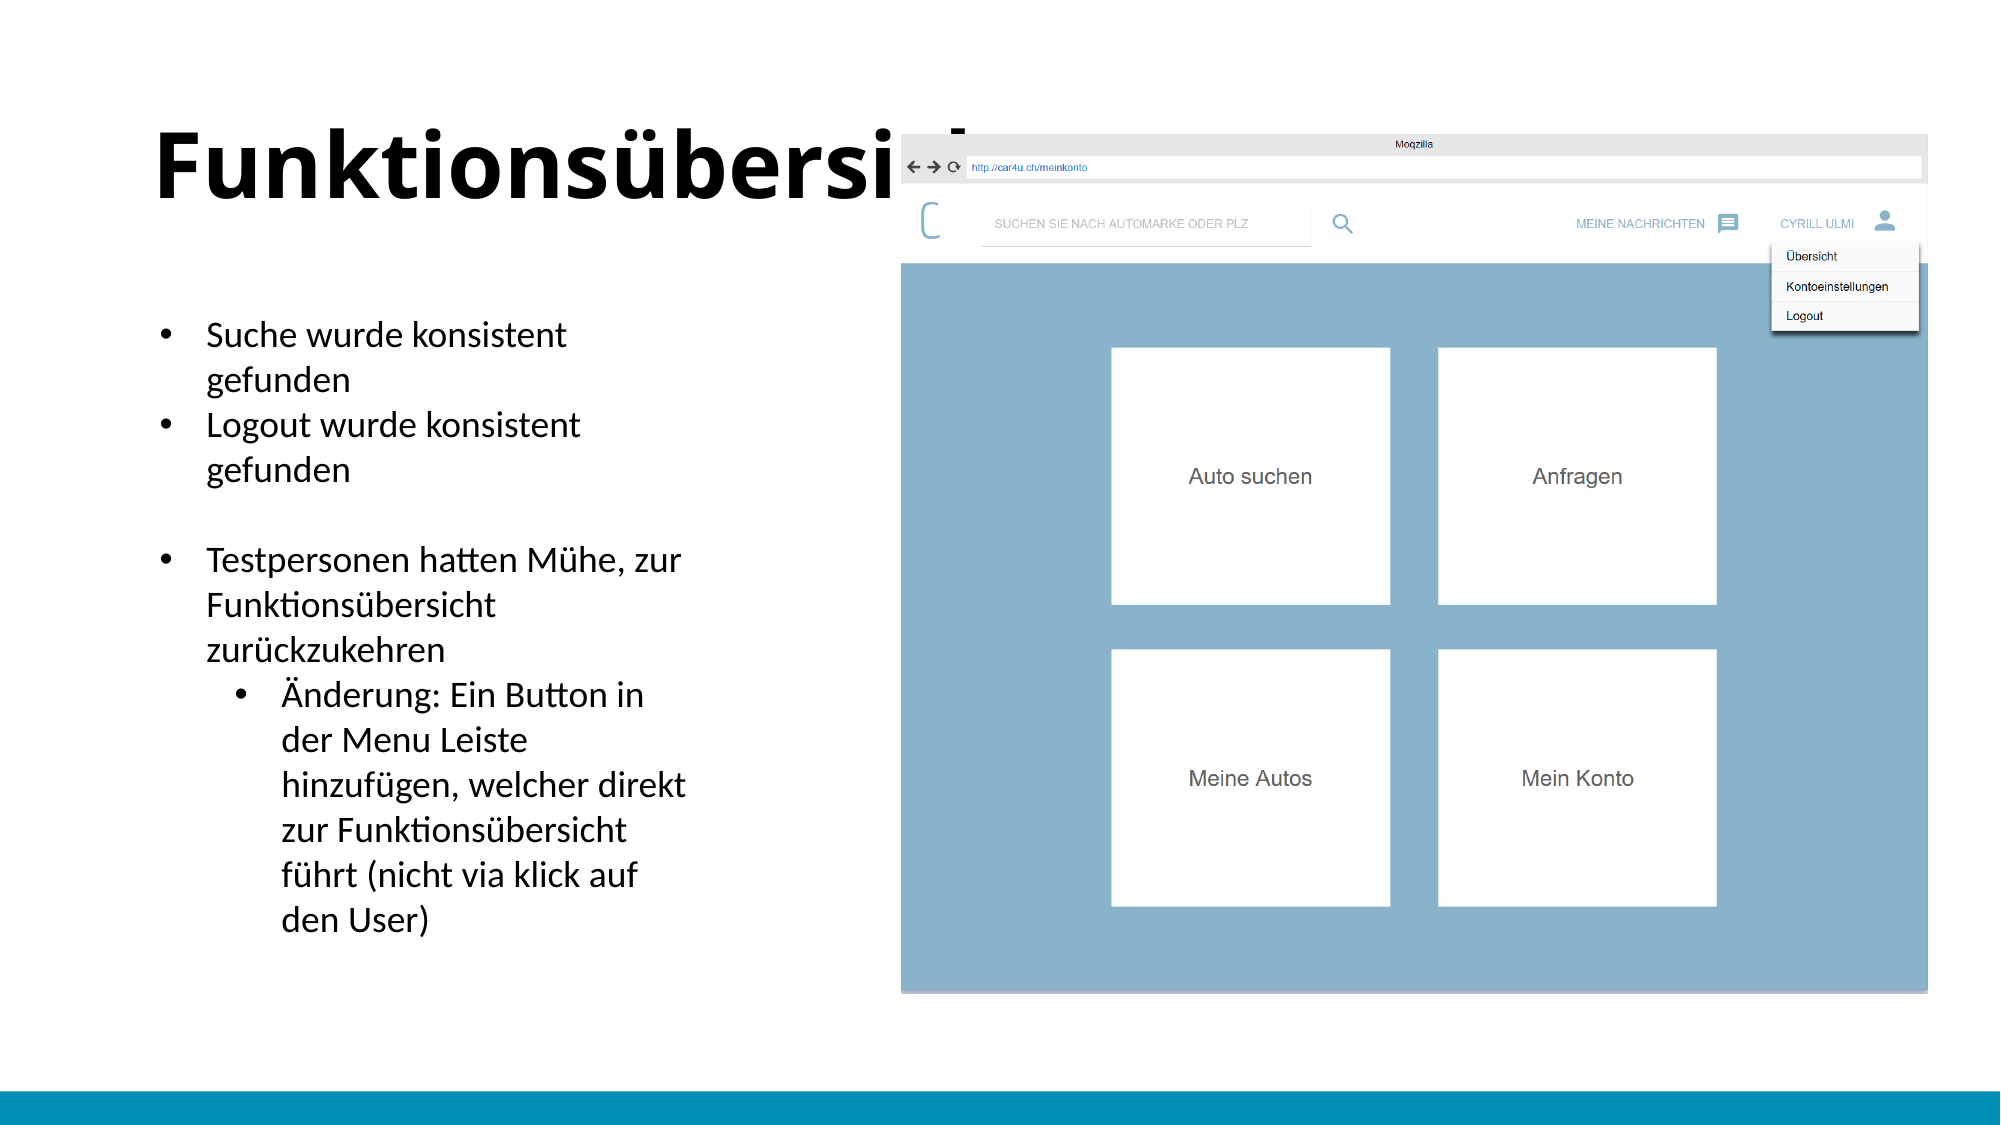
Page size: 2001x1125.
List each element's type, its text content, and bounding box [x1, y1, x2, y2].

text_box Suche wurde konsistent gefunden Logout wurde konsistent gefunden Testpersonen hatten Mühe, zur Funktionsübersicht zurückzukehren Änderung: Ein Button in der Menu Leiste hinzufügen, welcher direkt zur Funktionsübersicht führt (nicht via klick auf den User) [144, 303, 712, 948]
text_box [0, 1090, 2000, 1125]
title Funktionsübersicht [137, 59, 1863, 278]
picture [901, 134, 1928, 994]
